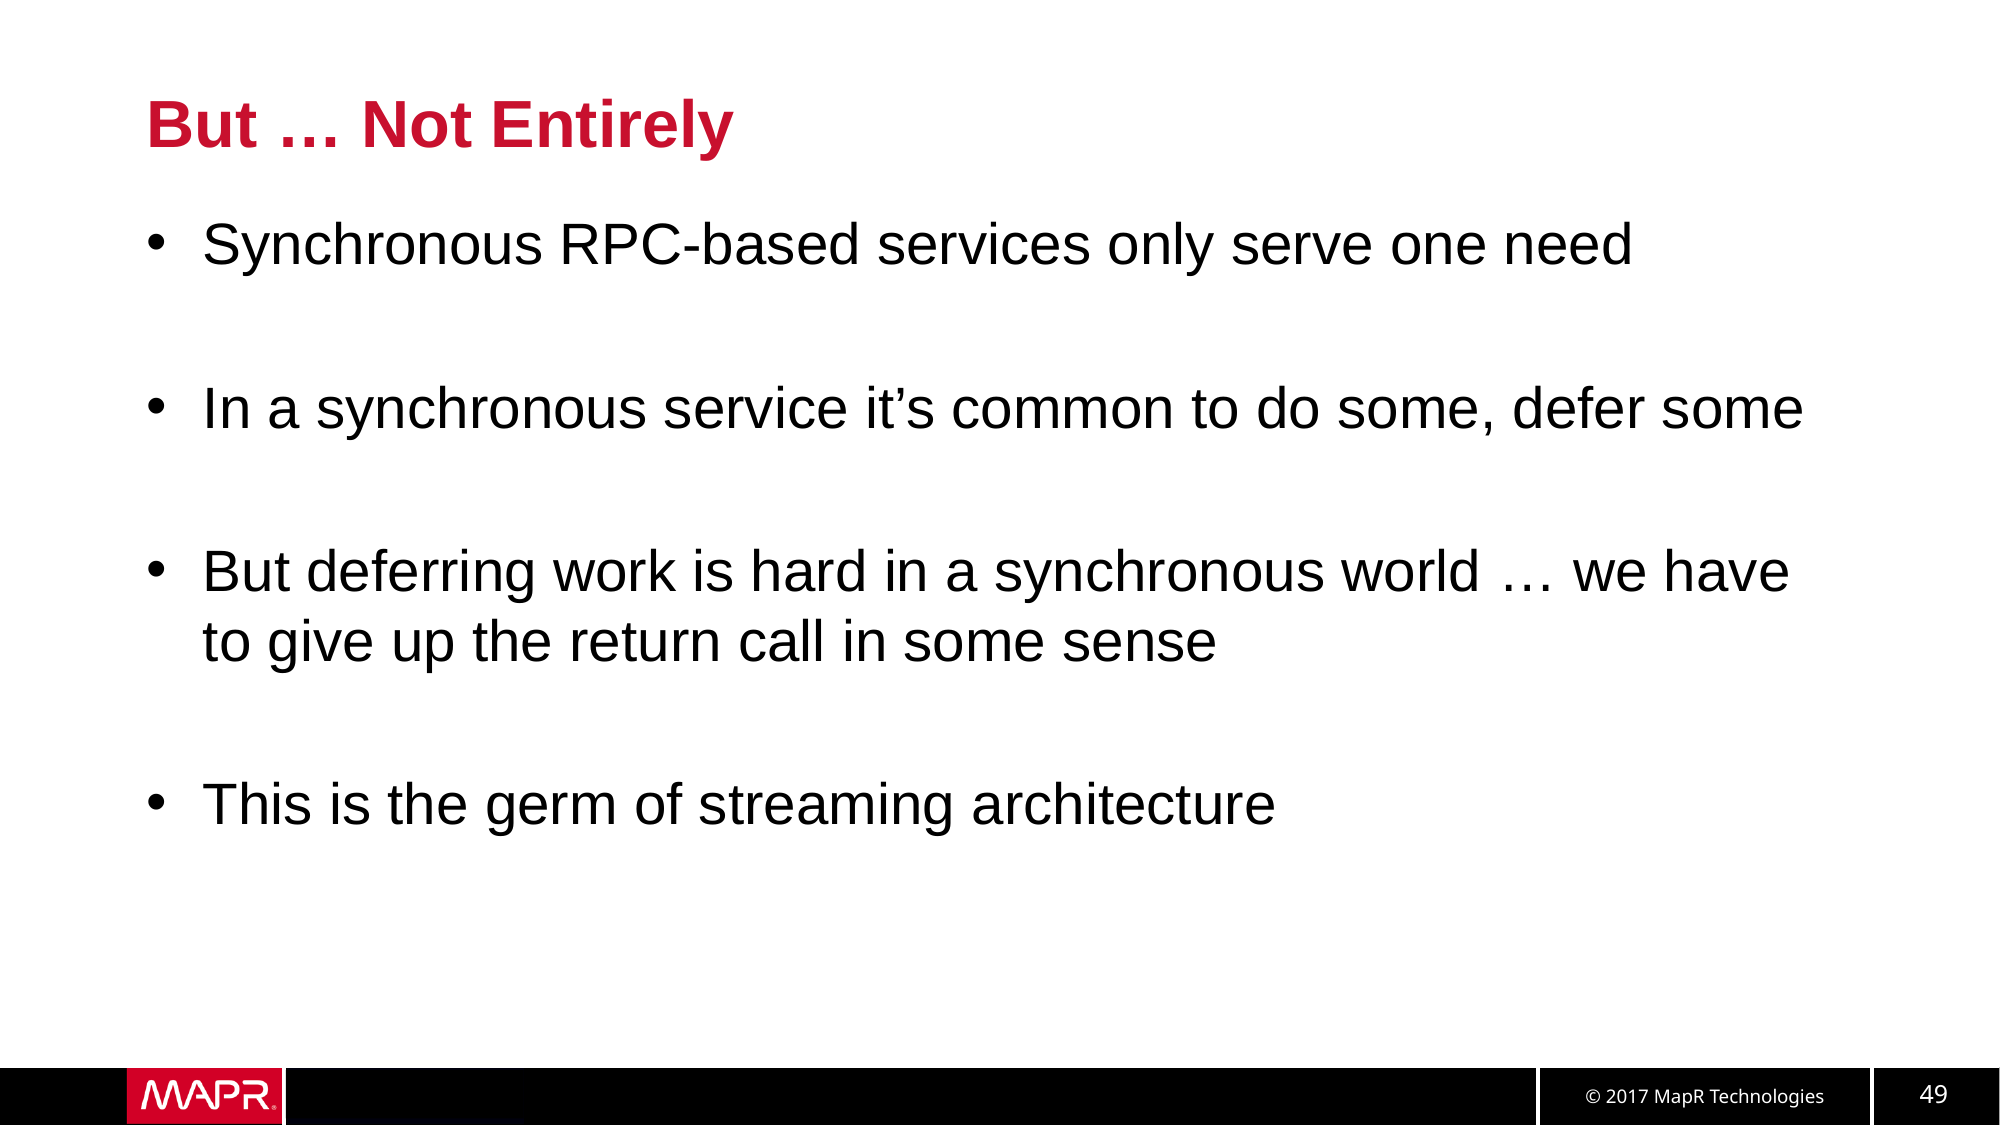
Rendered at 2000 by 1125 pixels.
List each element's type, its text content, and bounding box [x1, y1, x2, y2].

title But … Not Entirely [126, 45, 1869, 196]
picture [286, 1119, 524, 1125]
picture [103, 1068, 282, 1125]
list Synchronous RPC-based services only serve one need In a synchronous service it’s common to do some, defer some But deferring work is hard in a synchronous world … we have to give up the return call in some sense This is the germ of streaming architecture [126, 196, 1869, 1005]
